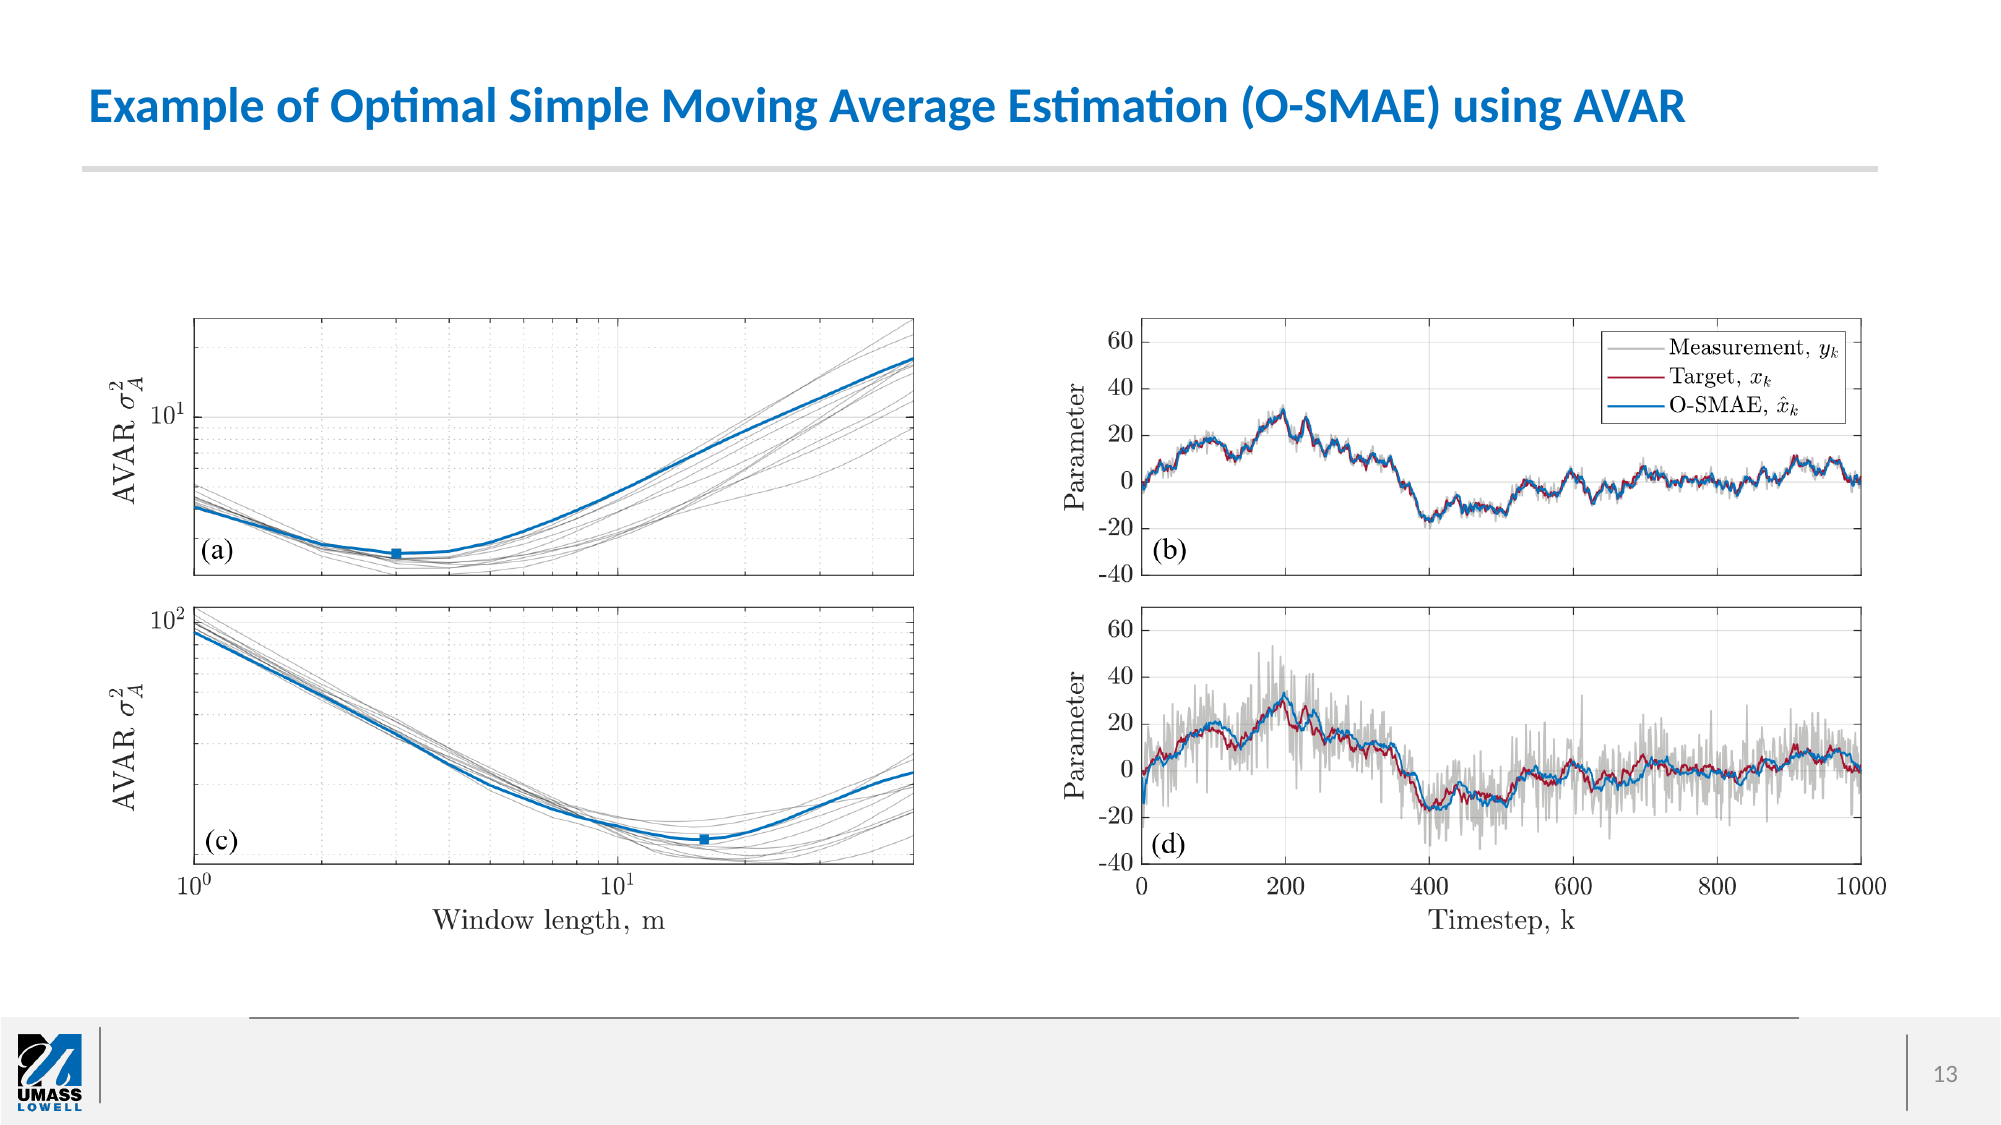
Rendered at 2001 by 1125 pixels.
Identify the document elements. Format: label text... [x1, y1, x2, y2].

title Example of Optimal Simple Moving Average Estimation (O-SMAE) using AVAR [73, 0, 1997, 215]
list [94, 282, 1900, 949]
slide_number 13 [1907, 1042, 1984, 1103]
picture [17, 1032, 83, 1115]
